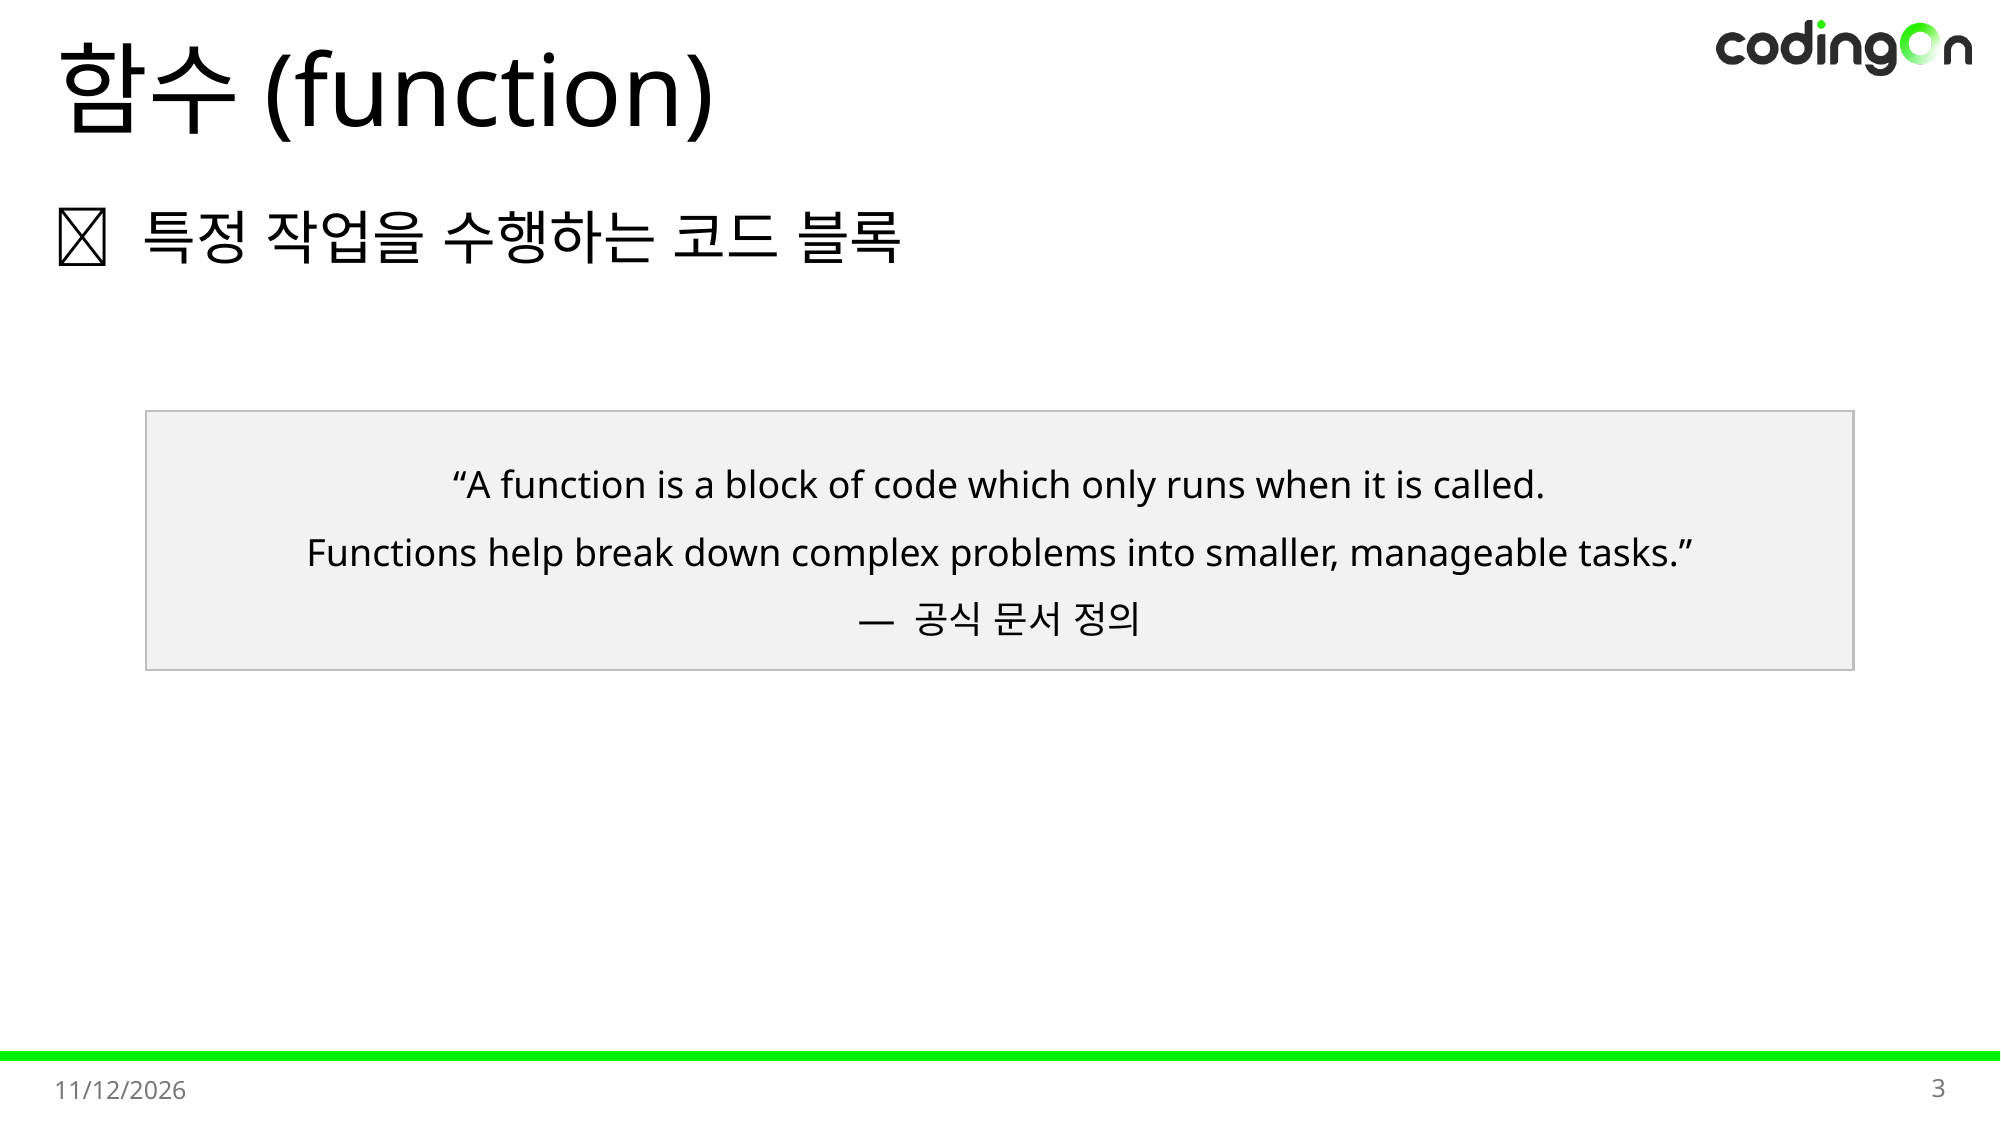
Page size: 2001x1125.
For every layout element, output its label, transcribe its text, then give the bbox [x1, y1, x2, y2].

picture [1767, 20, 1972, 76]
slide_number 3 [1510, 1059, 1961, 1120]
text_box “A function is a block of code which only runs when it is called. Functions help break down complex problems into smaller, manageable tasks.” — 공식 문서 정의 [145, 410, 1855, 671]
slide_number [39, 1061, 490, 1122]
text_box 💡 특정 작업을 수행하는 코드 블록 [39, 158, 1959, 279]
title 함수(function) [41, 0, 1767, 158]
